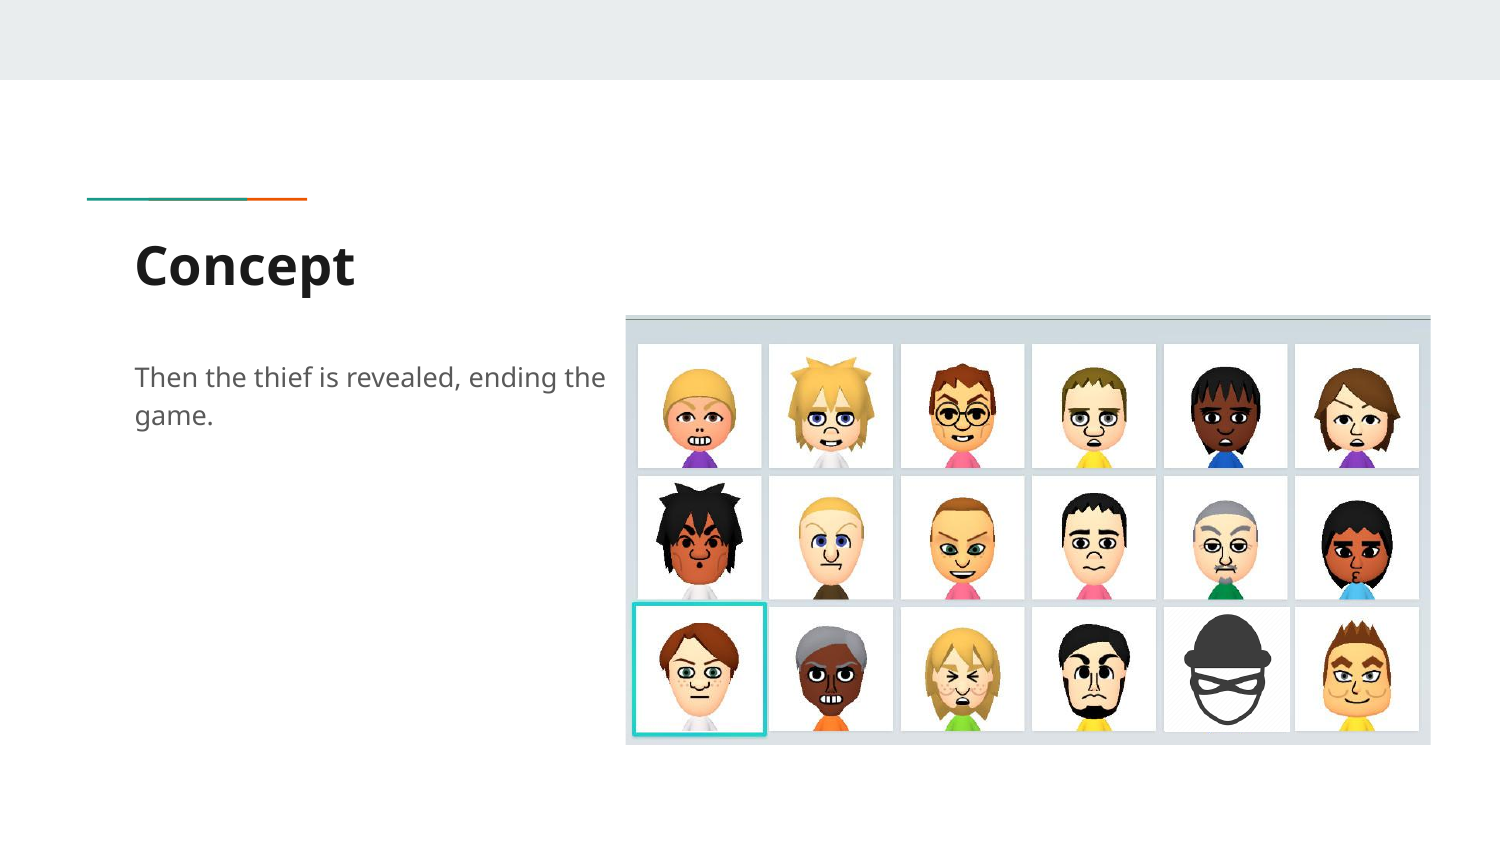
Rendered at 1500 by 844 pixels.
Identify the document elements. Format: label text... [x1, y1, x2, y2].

title Concept [119, 216, 1381, 305]
list Then the thief is revealed, ending the game. [119, 341, 620, 712]
picture [625, 315, 1431, 745]
